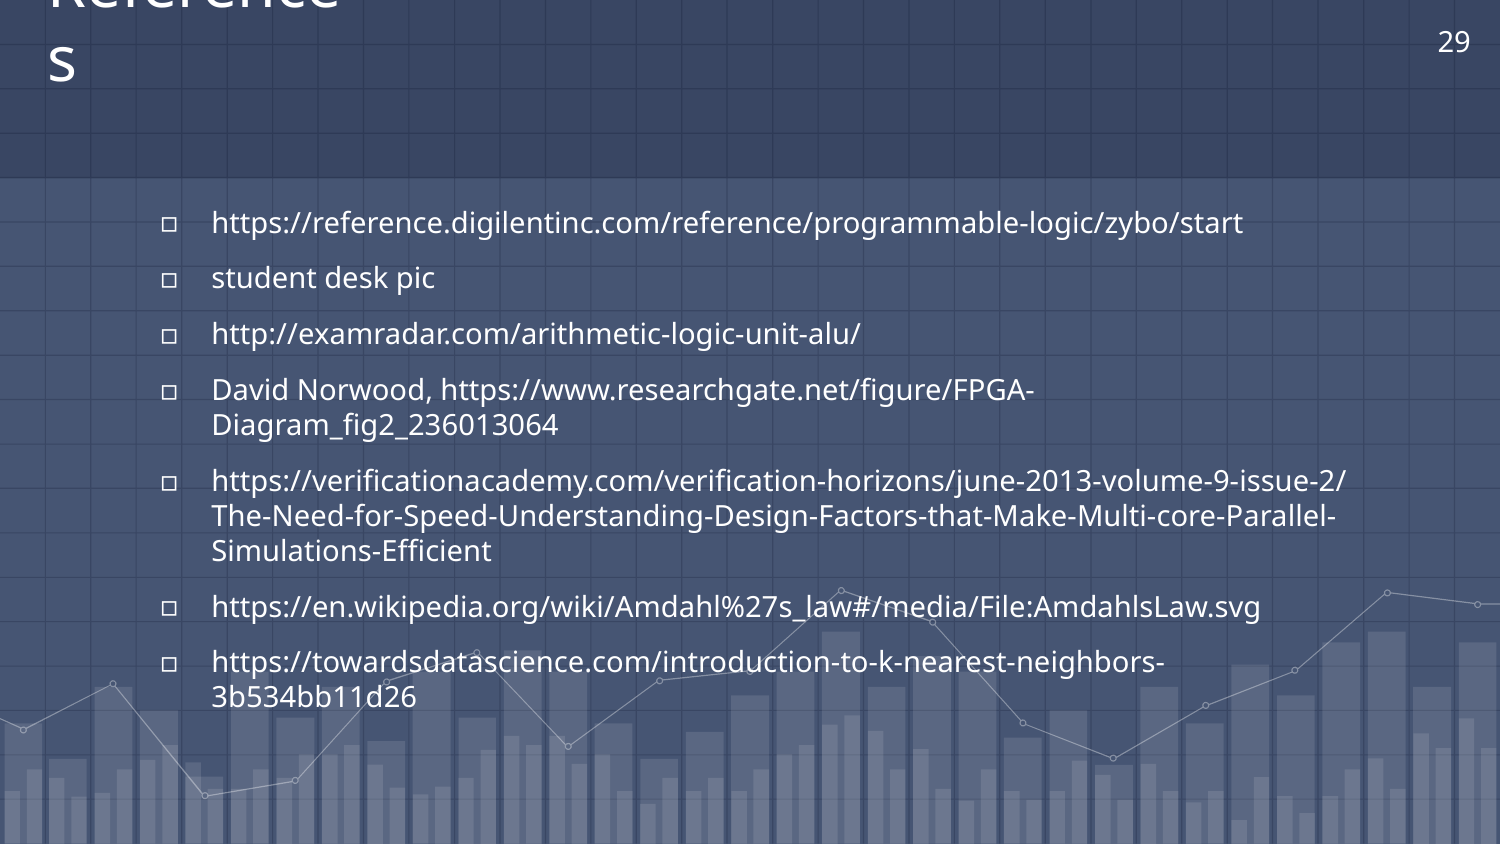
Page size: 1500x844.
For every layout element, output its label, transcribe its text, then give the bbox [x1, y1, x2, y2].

title References [32, 1, 373, 110]
list https://reference.digilentinc.com/reference/programmable-logic/zybo/start student desk pic http://examradar.com/arithmetic-logic-unit-alu/ David Norwood, https://www.researchgate.net/figure/FPGA-Diagram_fig2_236013064 https://verificationacademy.com/verification-horizons/june-2013-volume-9-issue-2/The-Need-for-Speed-Understanding-Design-Factors-that-Make-Multi-core-Parallel-Simulations-Efficient https://en.wikipedia.org/wiki/Amdahl%27s_law#/media/File:AmdahlsLaw.svg https://towardsdatascience.com/introduction-to-k-nearest-neighbors-3b534bb11d26 [121, 189, 1383, 698]
slide_number ‹#› [1408, 0, 1500, 88]
